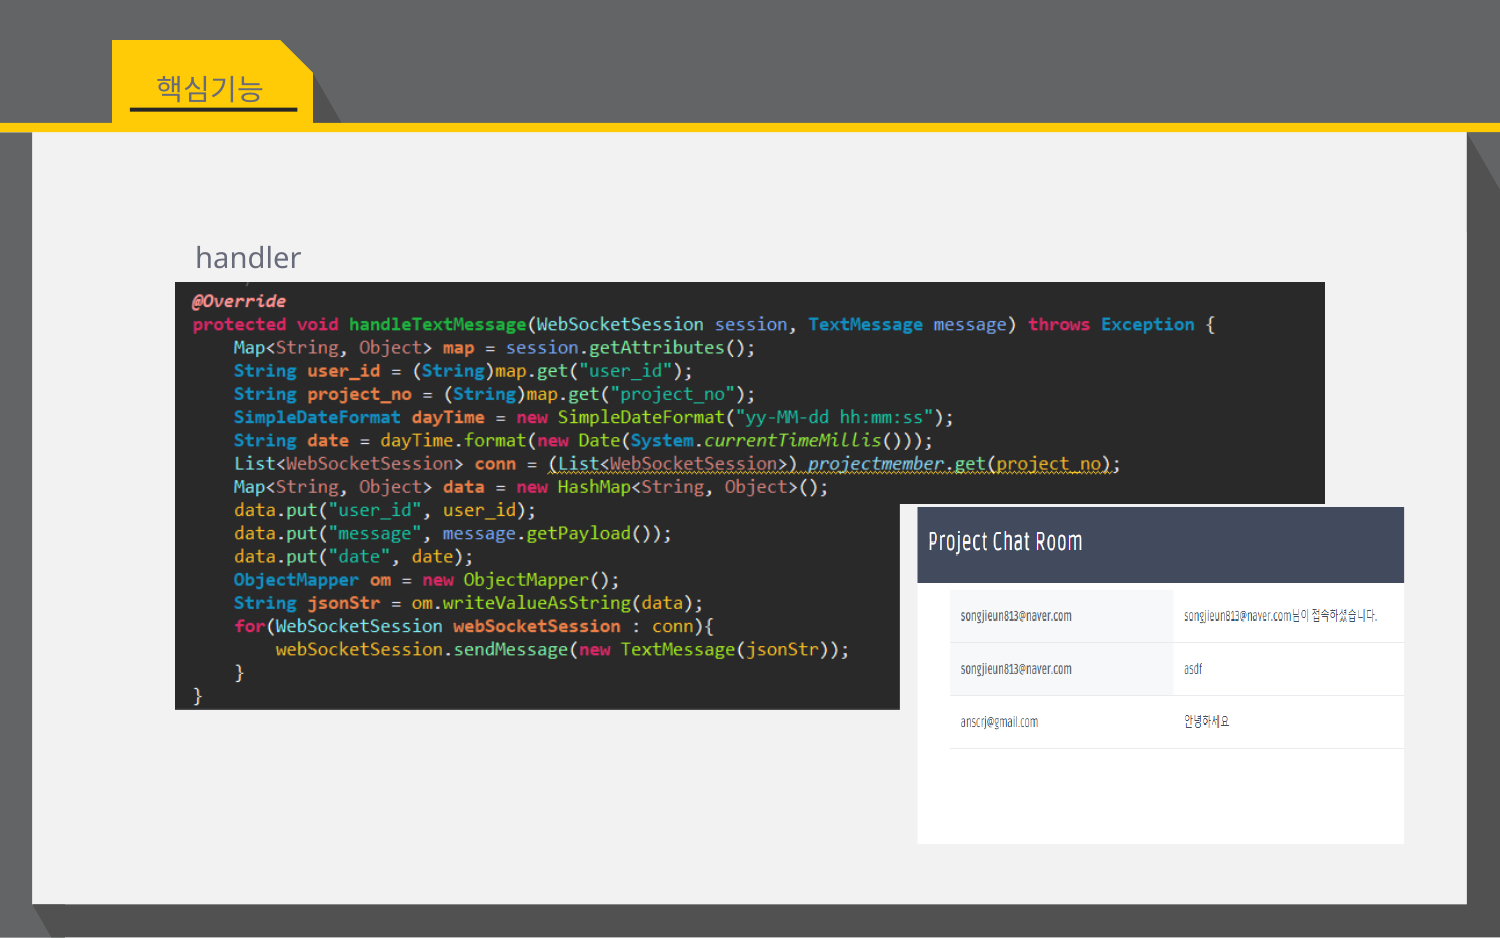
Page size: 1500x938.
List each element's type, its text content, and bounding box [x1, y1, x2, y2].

picture [174, 282, 1405, 844]
text_box handler [180, 232, 317, 281]
text_box 핵심기능 [141, 63, 280, 114]
